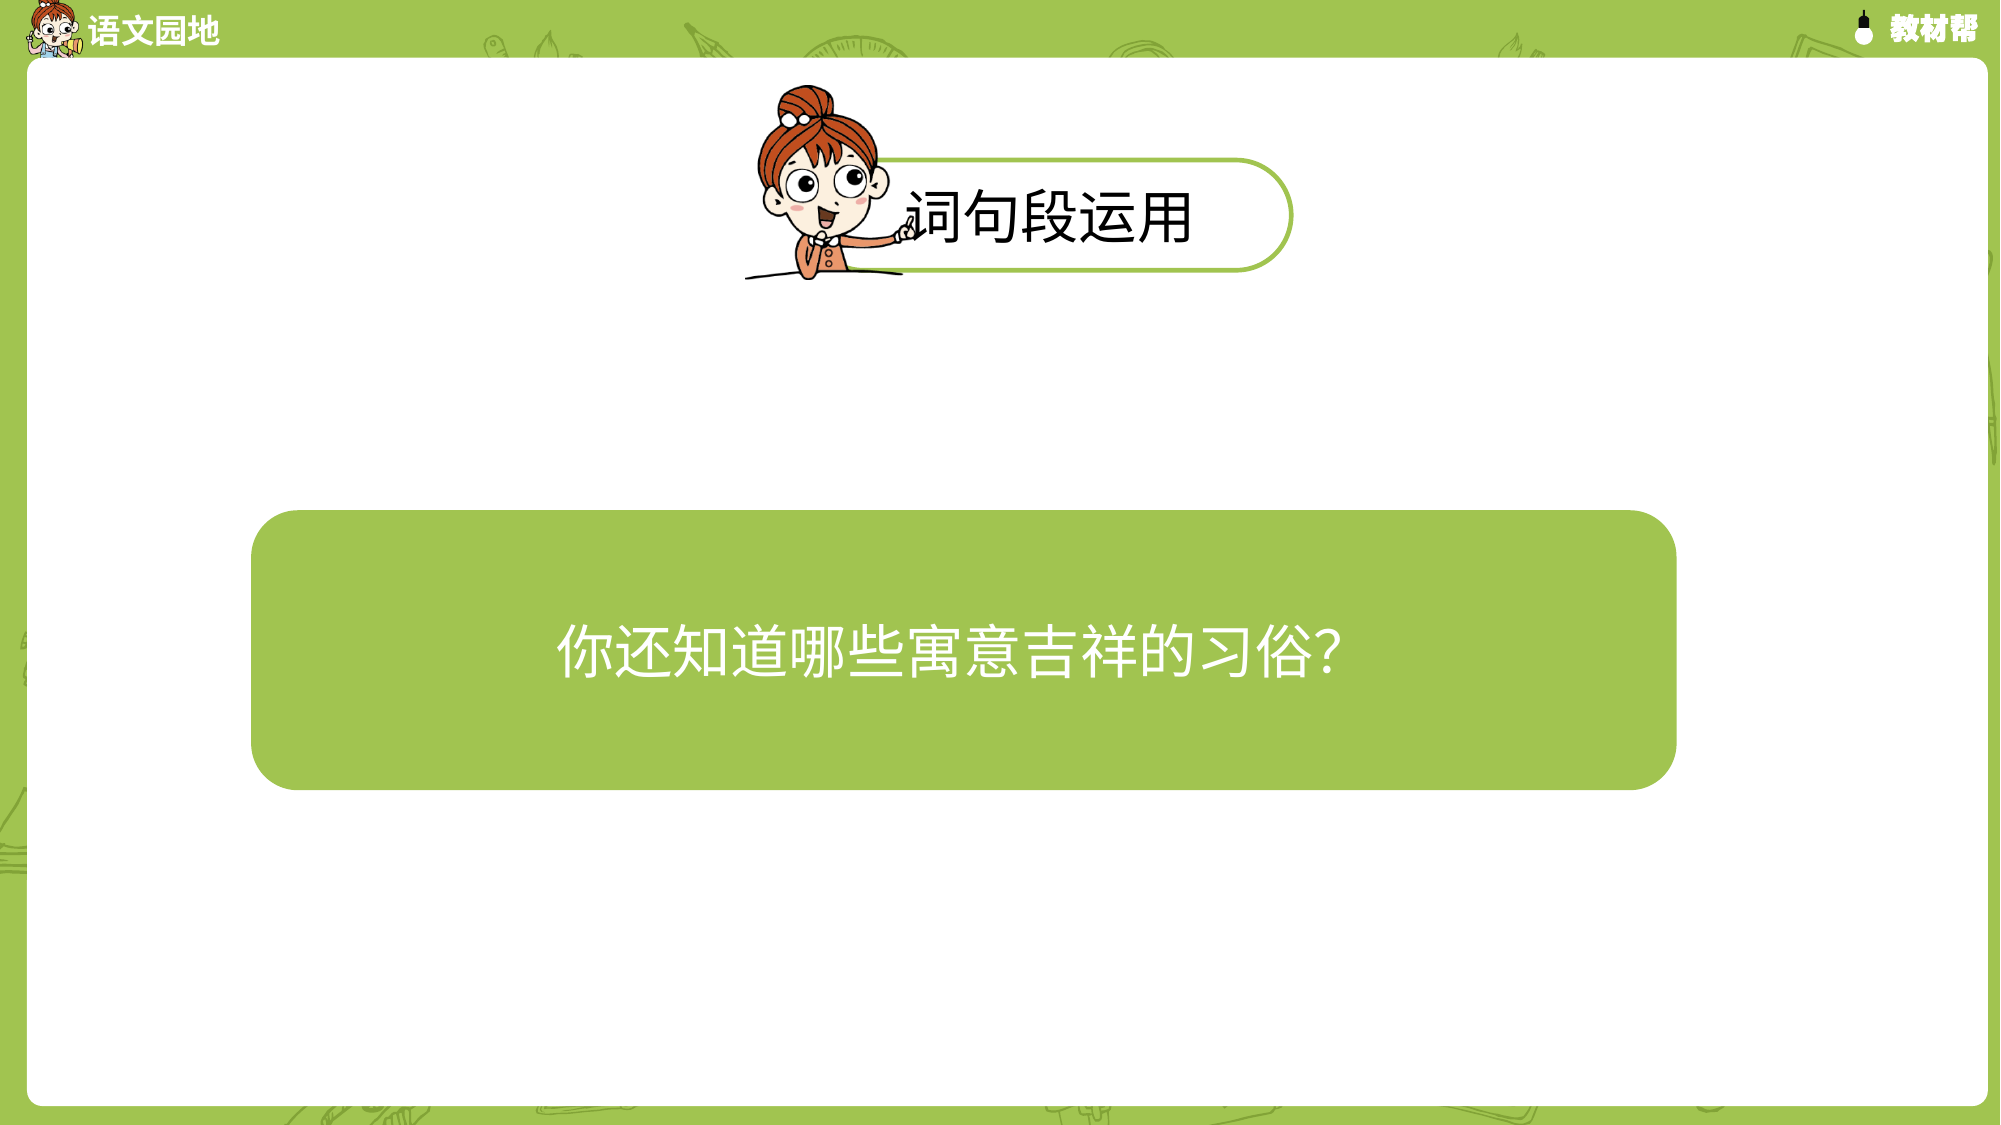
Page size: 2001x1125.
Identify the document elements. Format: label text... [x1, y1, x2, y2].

picture [26, 0, 88, 66]
text_box 词句段运用 [916, 159, 1293, 272]
picture [745, 85, 916, 280]
text_box 你还知道哪些寓意吉祥的习俗？ [250, 509, 1678, 791]
